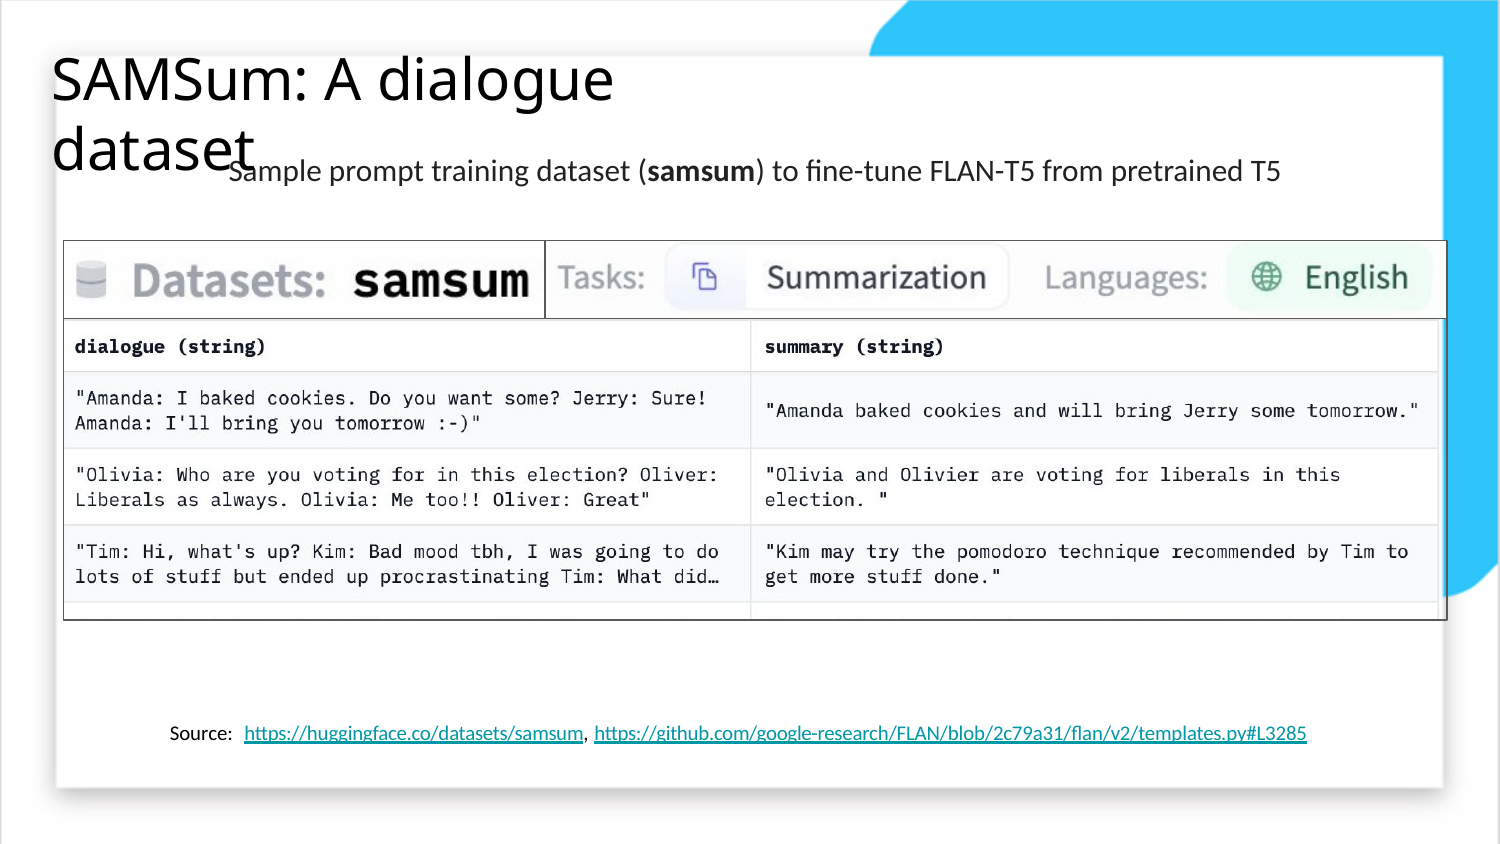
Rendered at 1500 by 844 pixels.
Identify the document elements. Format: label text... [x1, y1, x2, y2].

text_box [62, 240, 1448, 621]
text_box Sample prompt training dataset (samsum) to fine-tune FLAN-T5 from pretrained T5 [227, 148, 1283, 188]
picture [0, 0, 1500, 844]
text_box Source: https://huggingface.co/datasets/samsum, https://github.com/google-research/FLAN/blob/2c79a31/flan/v2/templates.py#L3285 [168, 718, 1331, 745]
title SAMSum: A dialogue dataset [50, 41, 786, 184]
